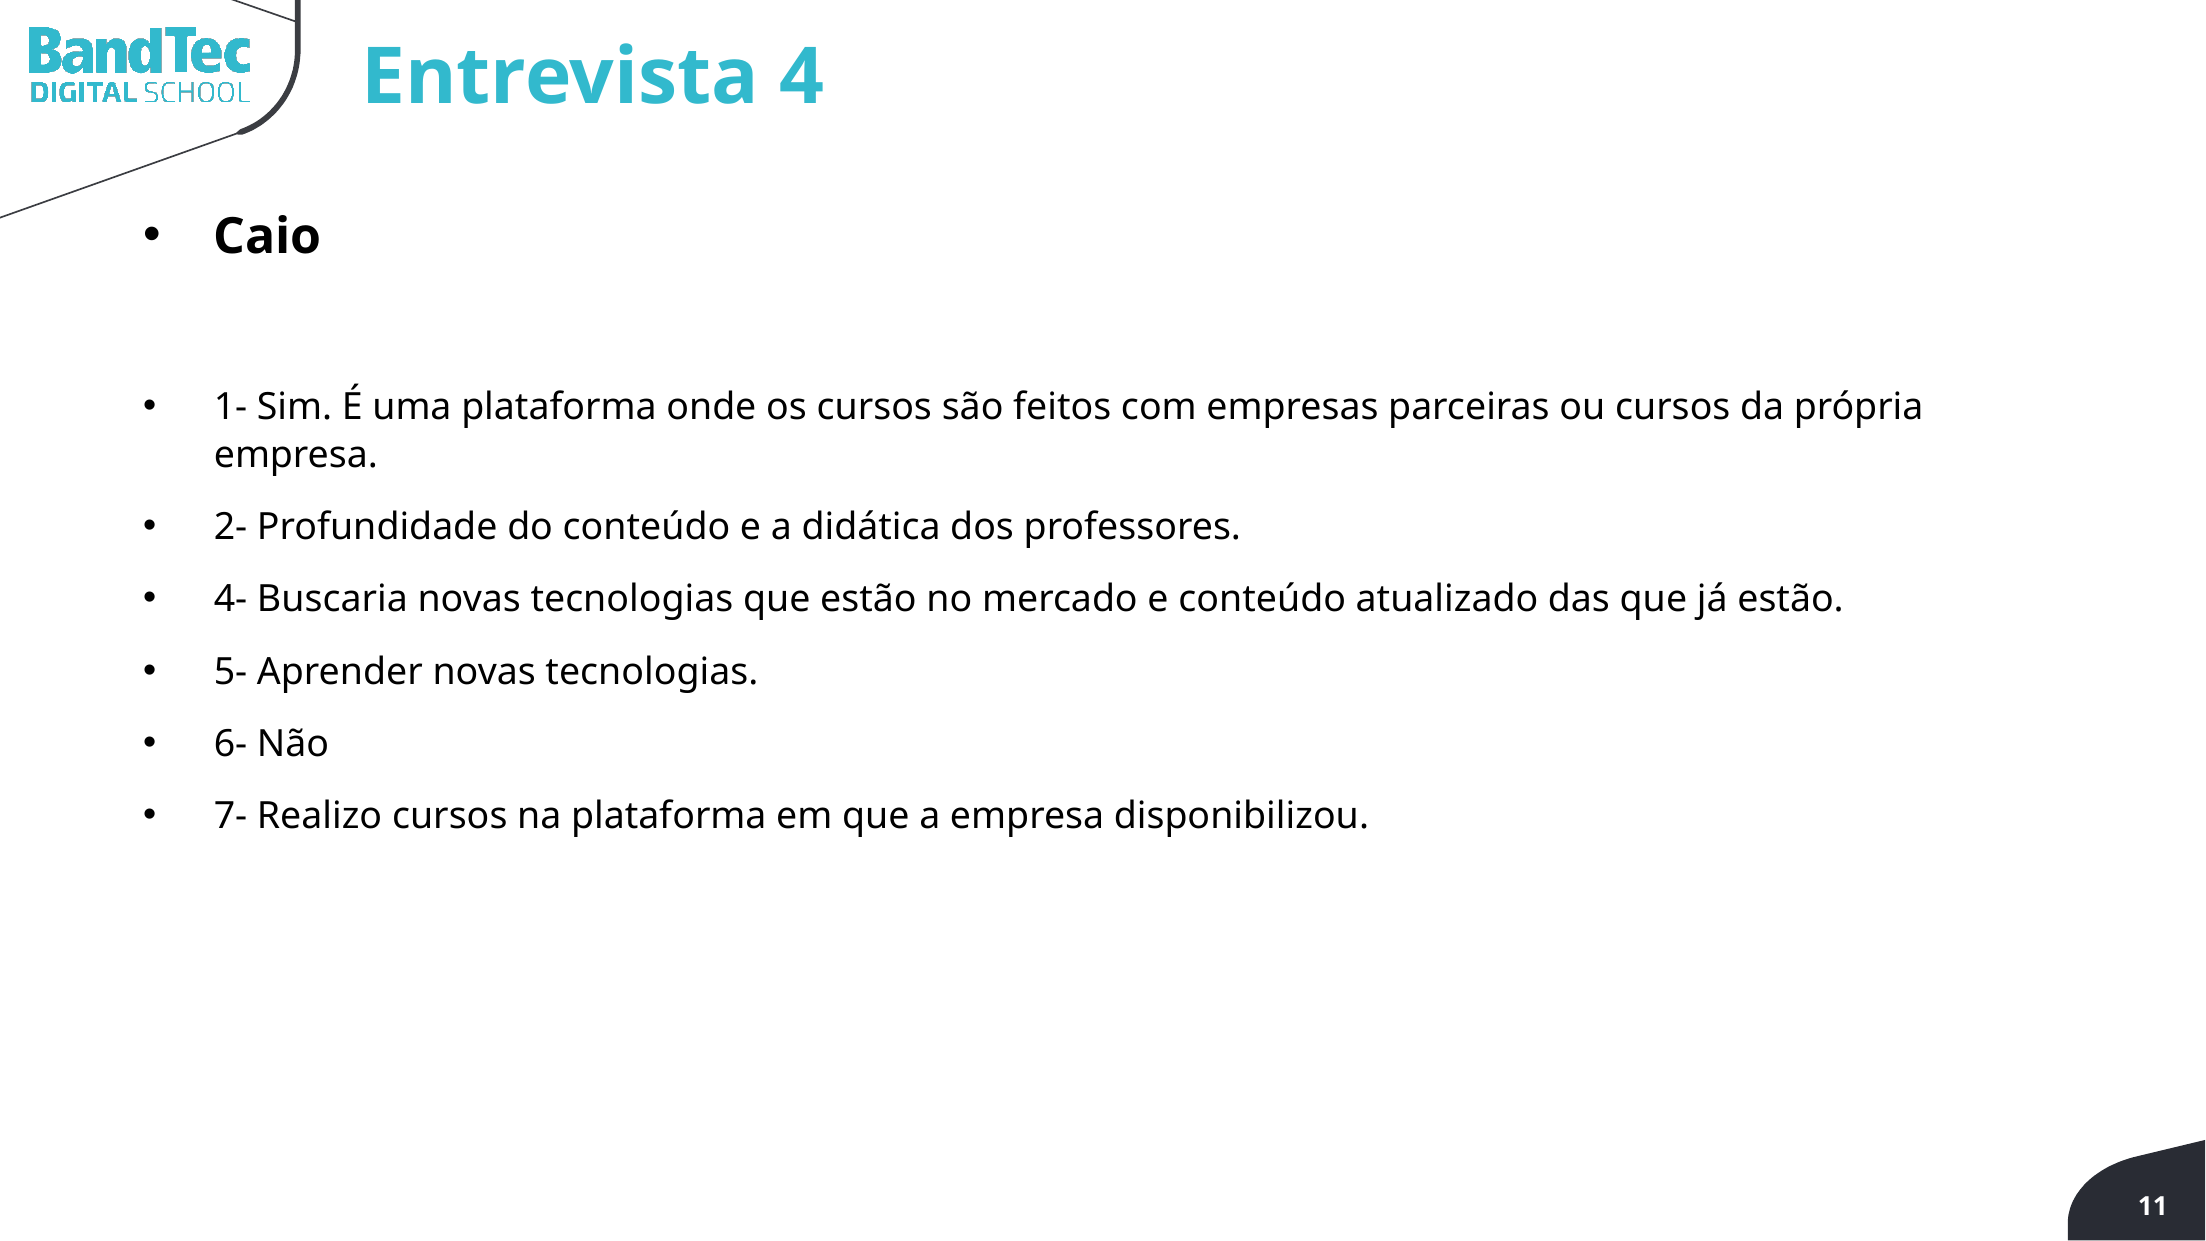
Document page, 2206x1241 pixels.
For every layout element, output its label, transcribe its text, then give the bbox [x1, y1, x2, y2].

slide_number 11 [2067, 1186, 2172, 1223]
list Caio 1- Sim. É uma plataforma onde os cursos são feitos com empresas parceiras ou cursos da própria empresa. 2- Profundidade do conteúdo e a didática dos professores. 4- Buscaria novas tecnologias que estão no mercado e conteúdo atualizado das que já estão. 5- Aprender novas tecnologias. 6- Não 7- Realizo cursos na plataforma em que a empresa disponibilizou. [128, 191, 2049, 1089]
picture [29, 27, 250, 110]
list Entrevista 4 [346, 17, 2128, 144]
